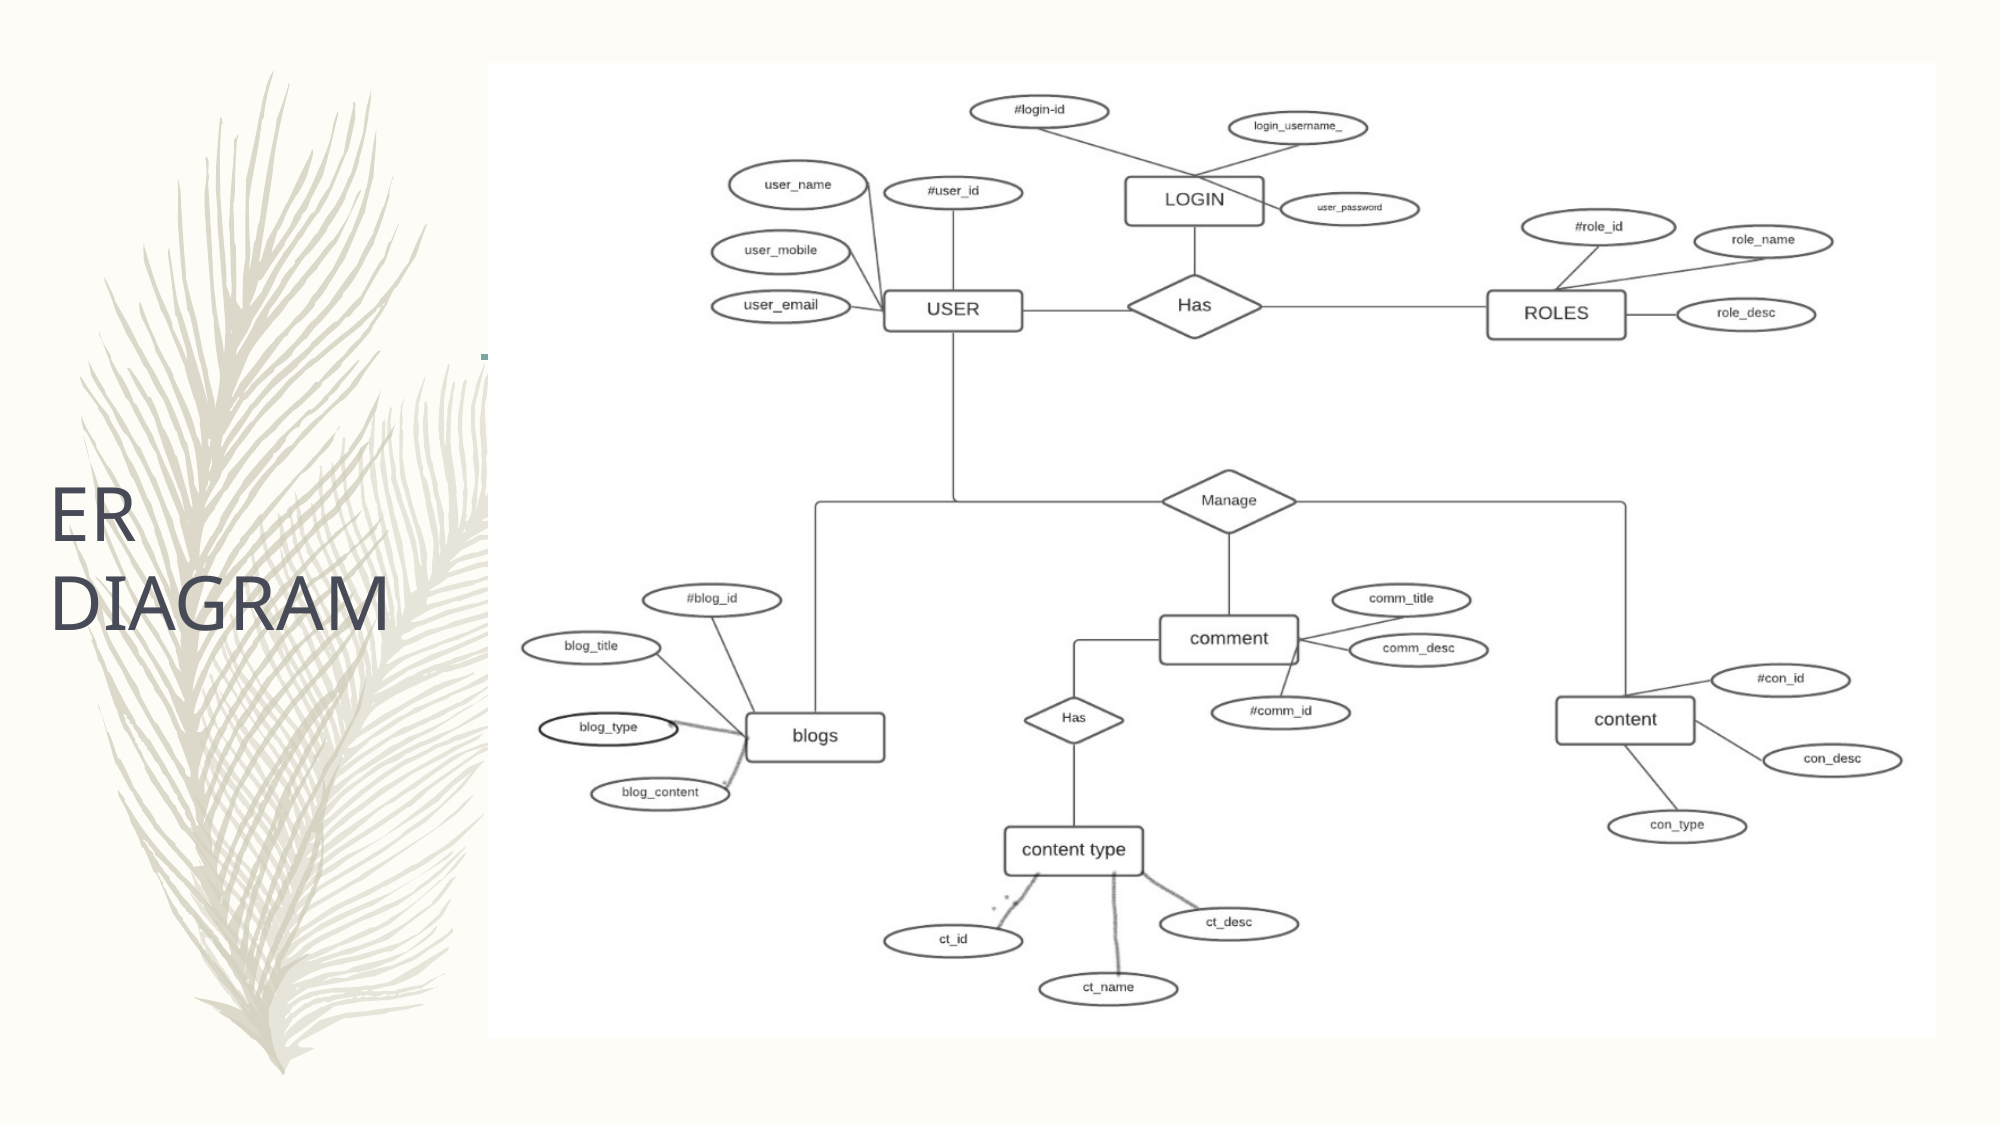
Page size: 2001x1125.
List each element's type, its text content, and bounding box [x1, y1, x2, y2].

title ER DIAGRAM [33, 462, 472, 719]
picture [487, 63, 1936, 1038]
